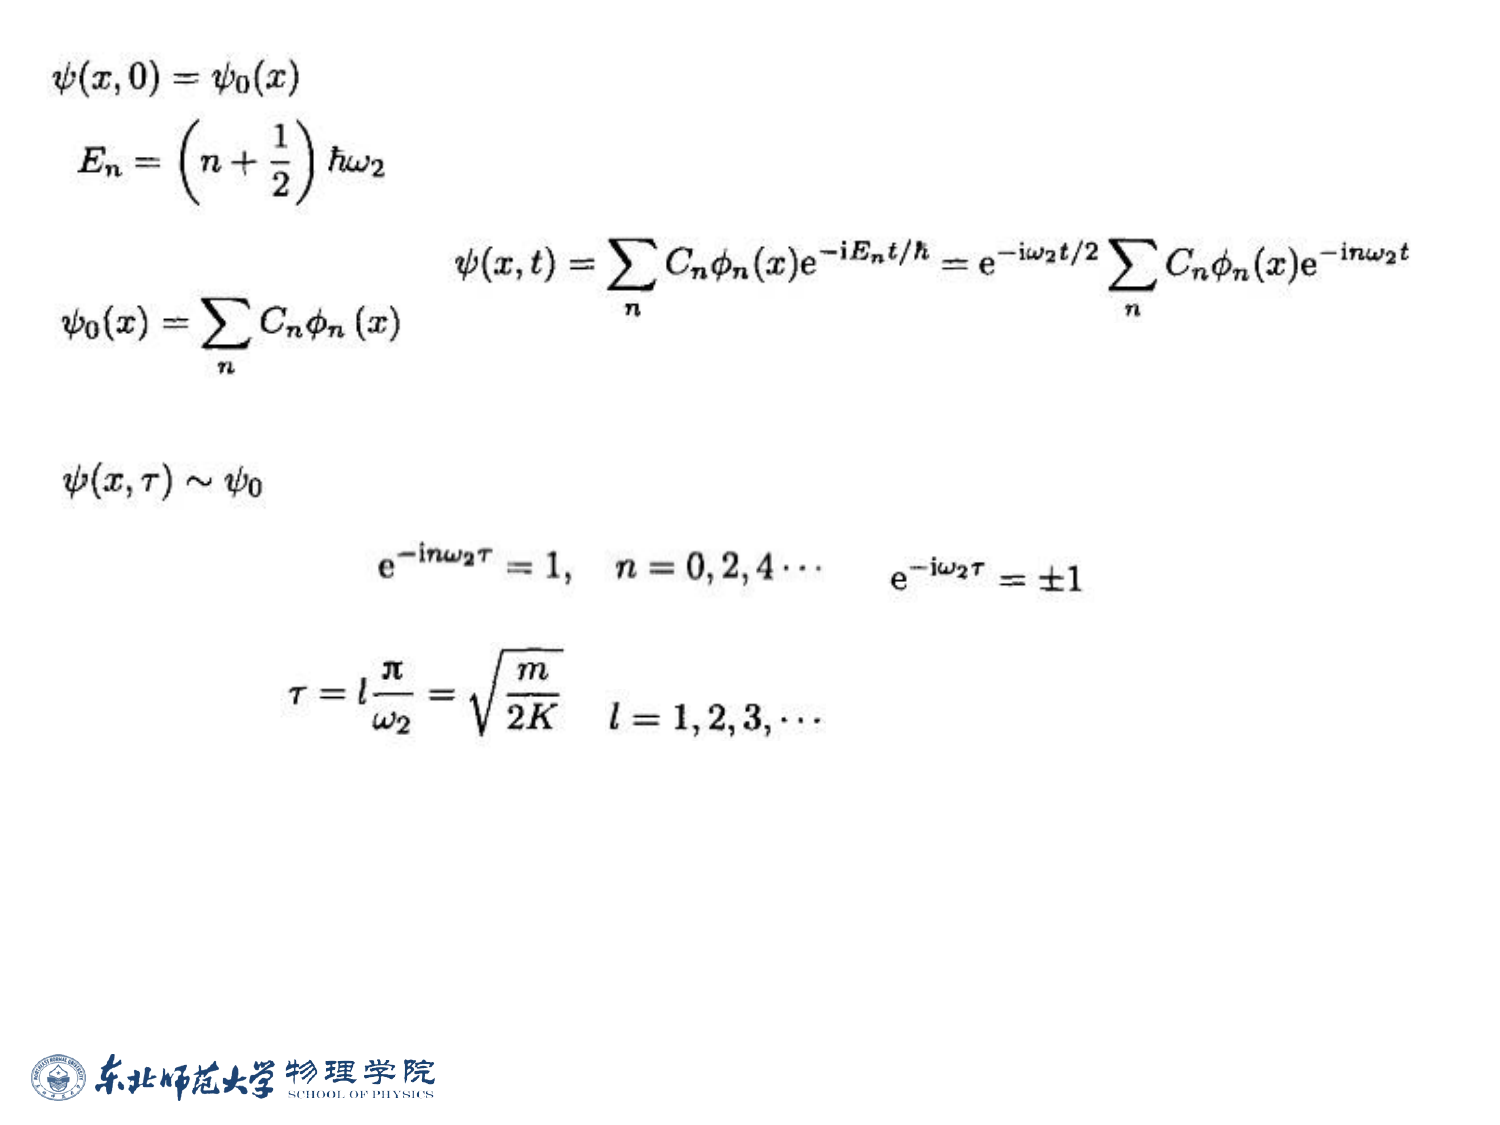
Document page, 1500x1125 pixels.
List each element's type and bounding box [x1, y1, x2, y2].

picture [604, 689, 827, 741]
picture [865, 536, 1095, 603]
picture [59, 451, 267, 511]
picture [20, 1054, 440, 1101]
picture [46, 45, 415, 381]
picture [265, 642, 590, 750]
picture [362, 540, 827, 600]
picture [440, 228, 1421, 323]
